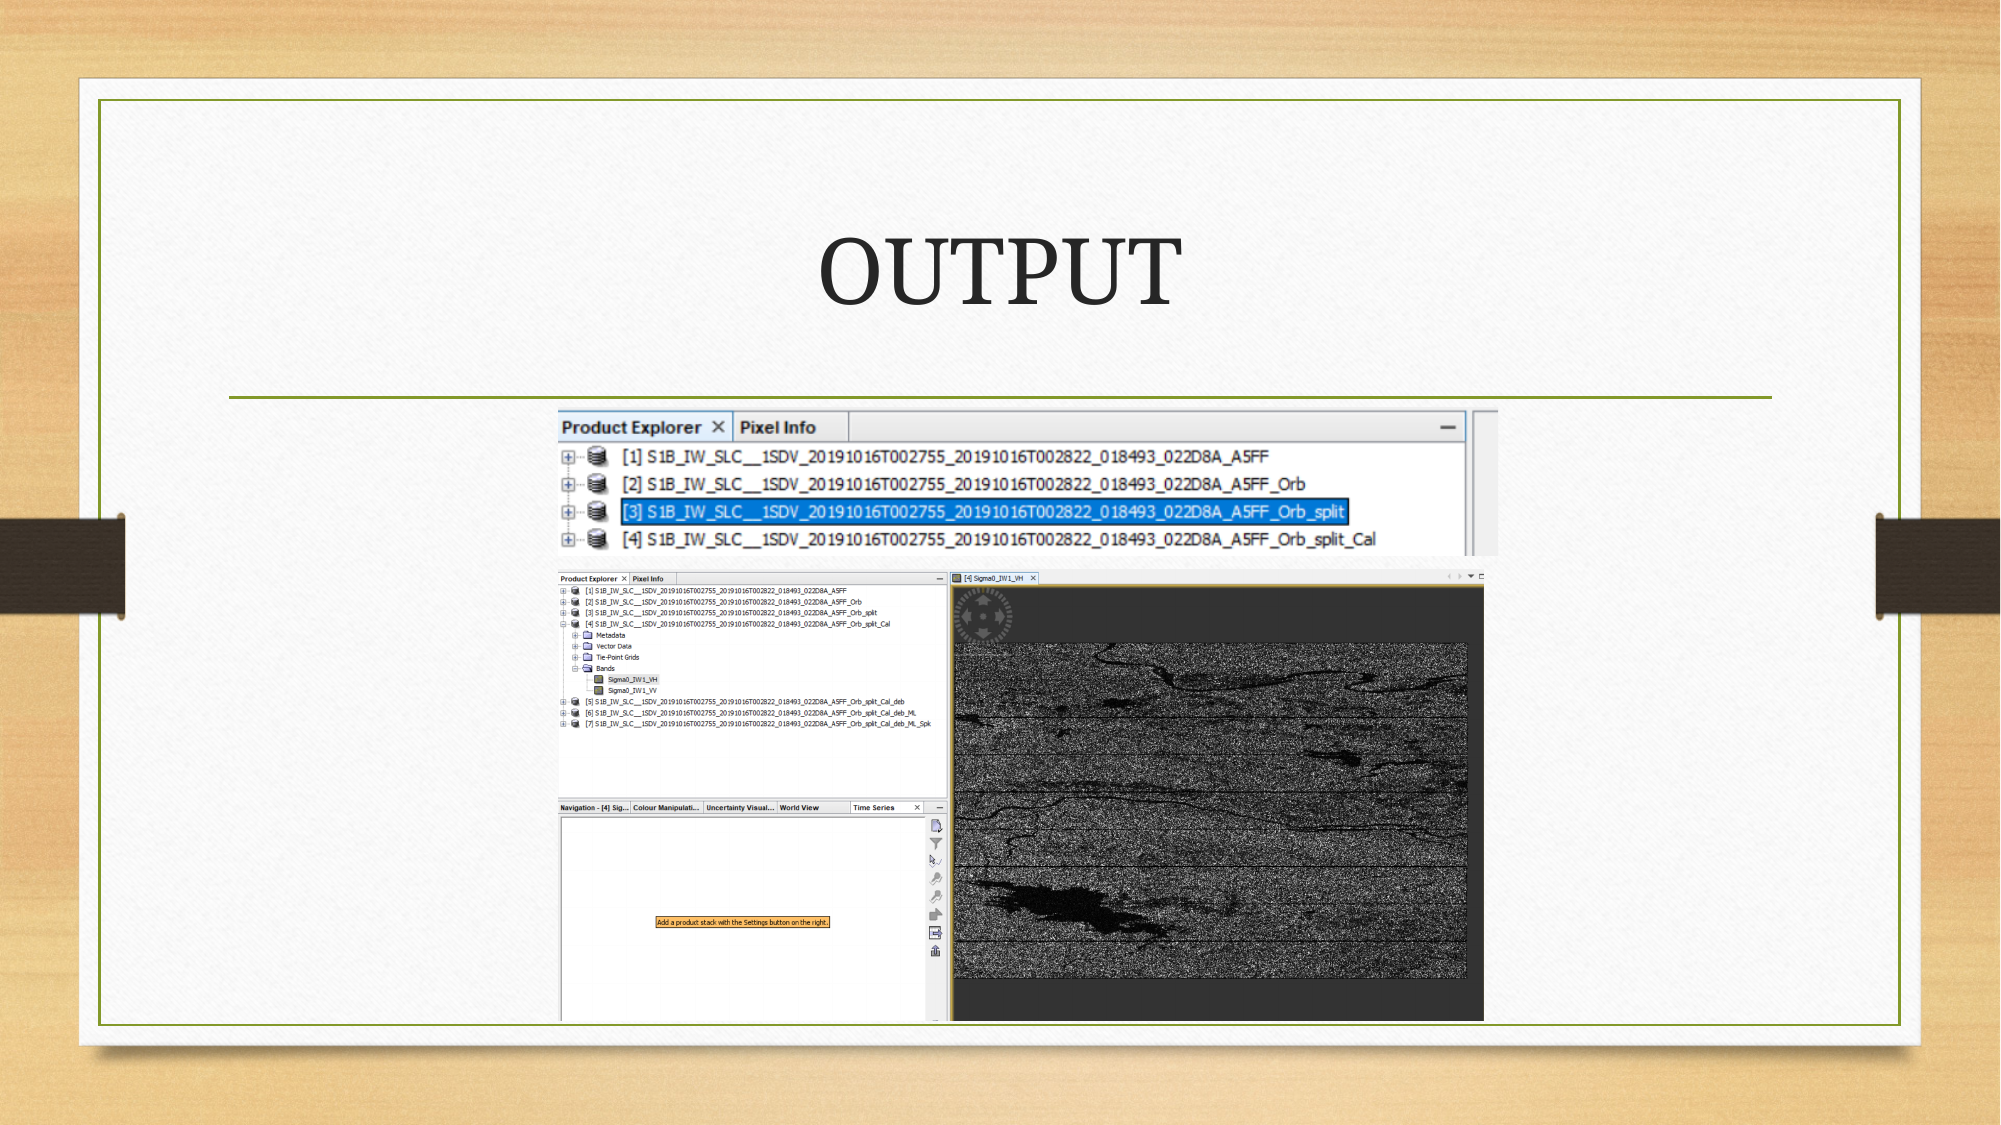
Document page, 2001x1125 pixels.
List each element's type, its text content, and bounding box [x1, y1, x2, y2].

title OUTPUT [212, 161, 1788, 375]
picture [0, 0, 2001, 1125]
